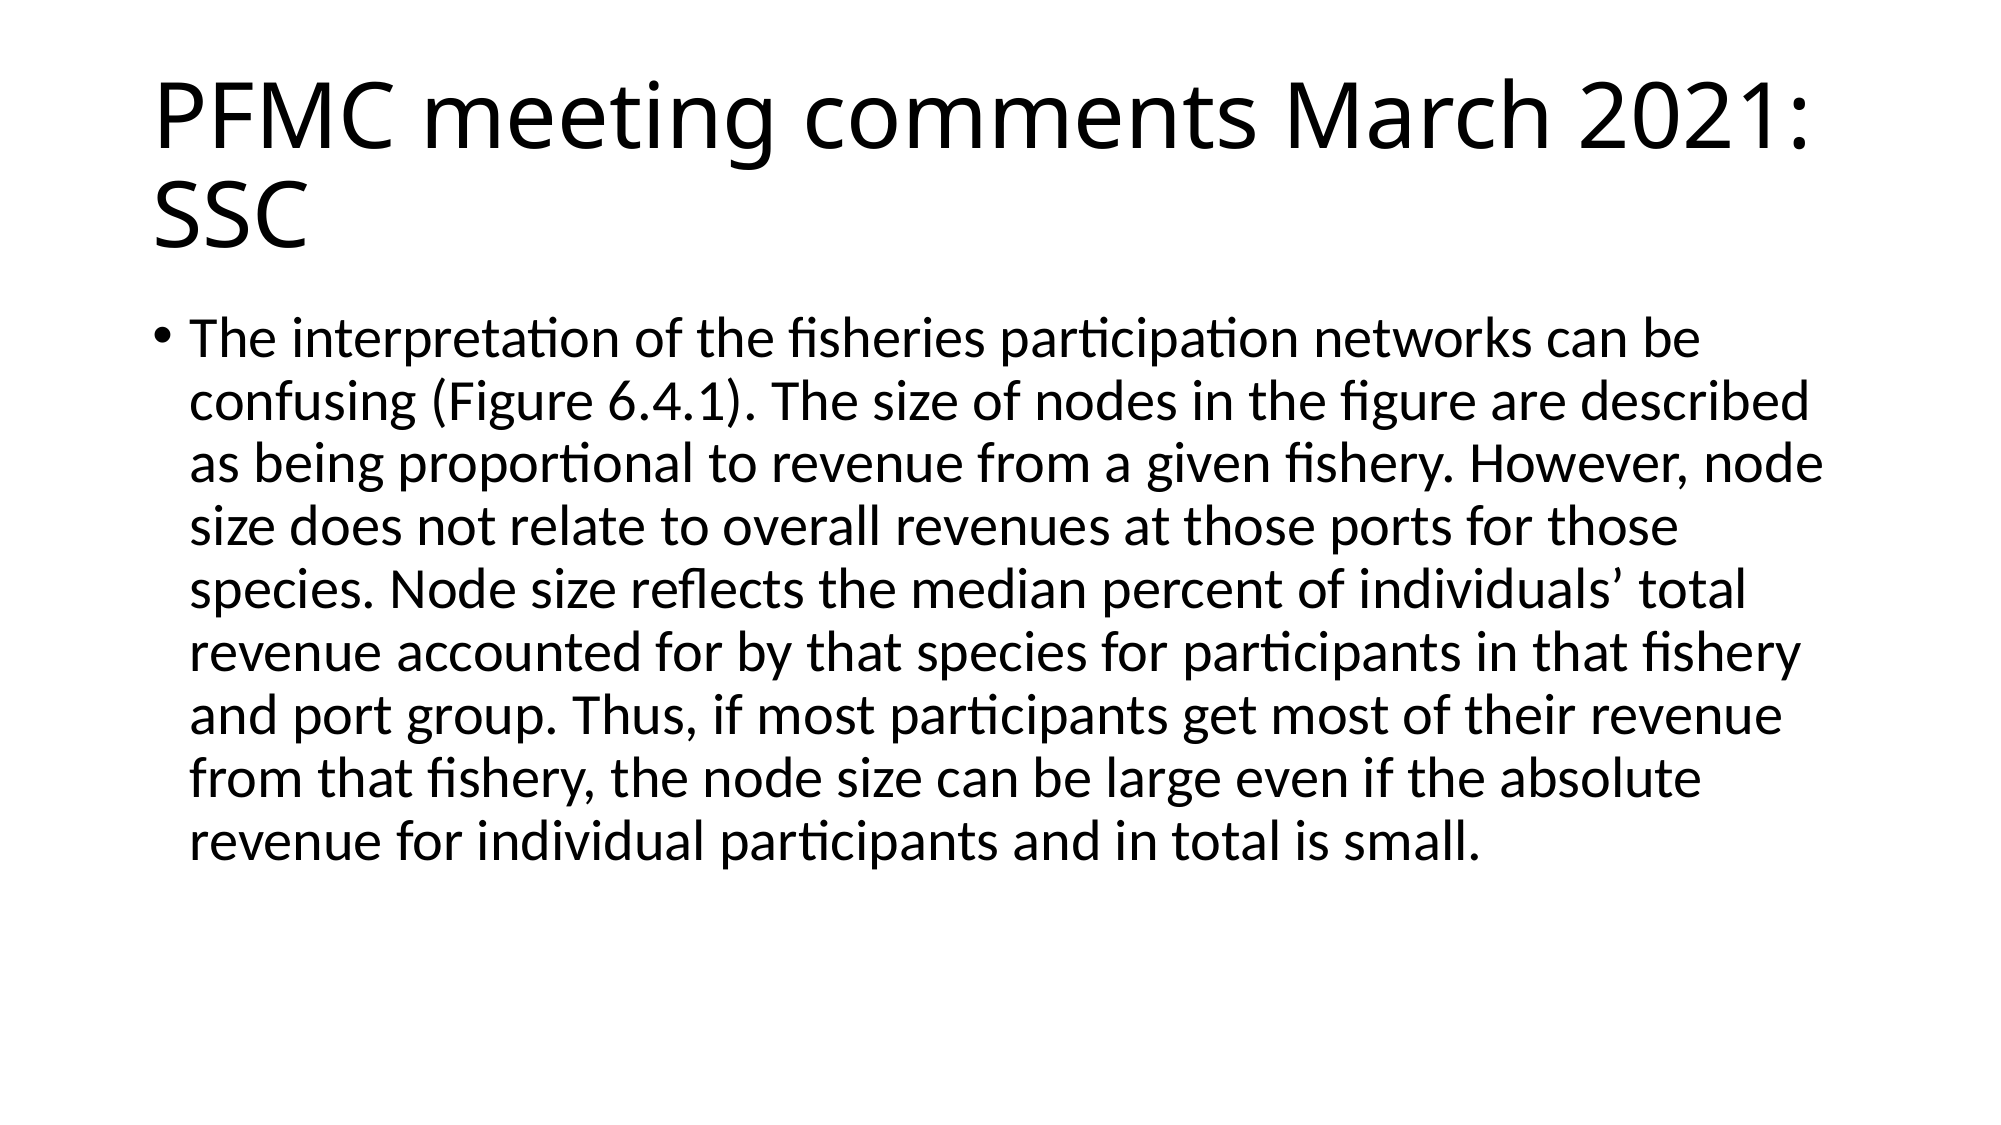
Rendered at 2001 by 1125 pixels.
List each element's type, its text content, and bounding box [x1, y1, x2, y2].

list The interpretation of the fisheries participation networks can be confusing (Figure 6.4.1). The size of nodes in the figure are described as being proportional to revenue from a given fishery. However, node size does not relate to overall revenues at those ports for those species. Node size reflects the median percent of individuals’ total revenue accounted for by that species for participants in that fishery and port group. Thus, if most participants get most of their revenue from that fishery, the node size can be large even if the absolute revenue for individual participants and in total is small. [137, 299, 1863, 1014]
title PFMC meeting comments March 2021: SSC [137, 59, 1863, 278]
